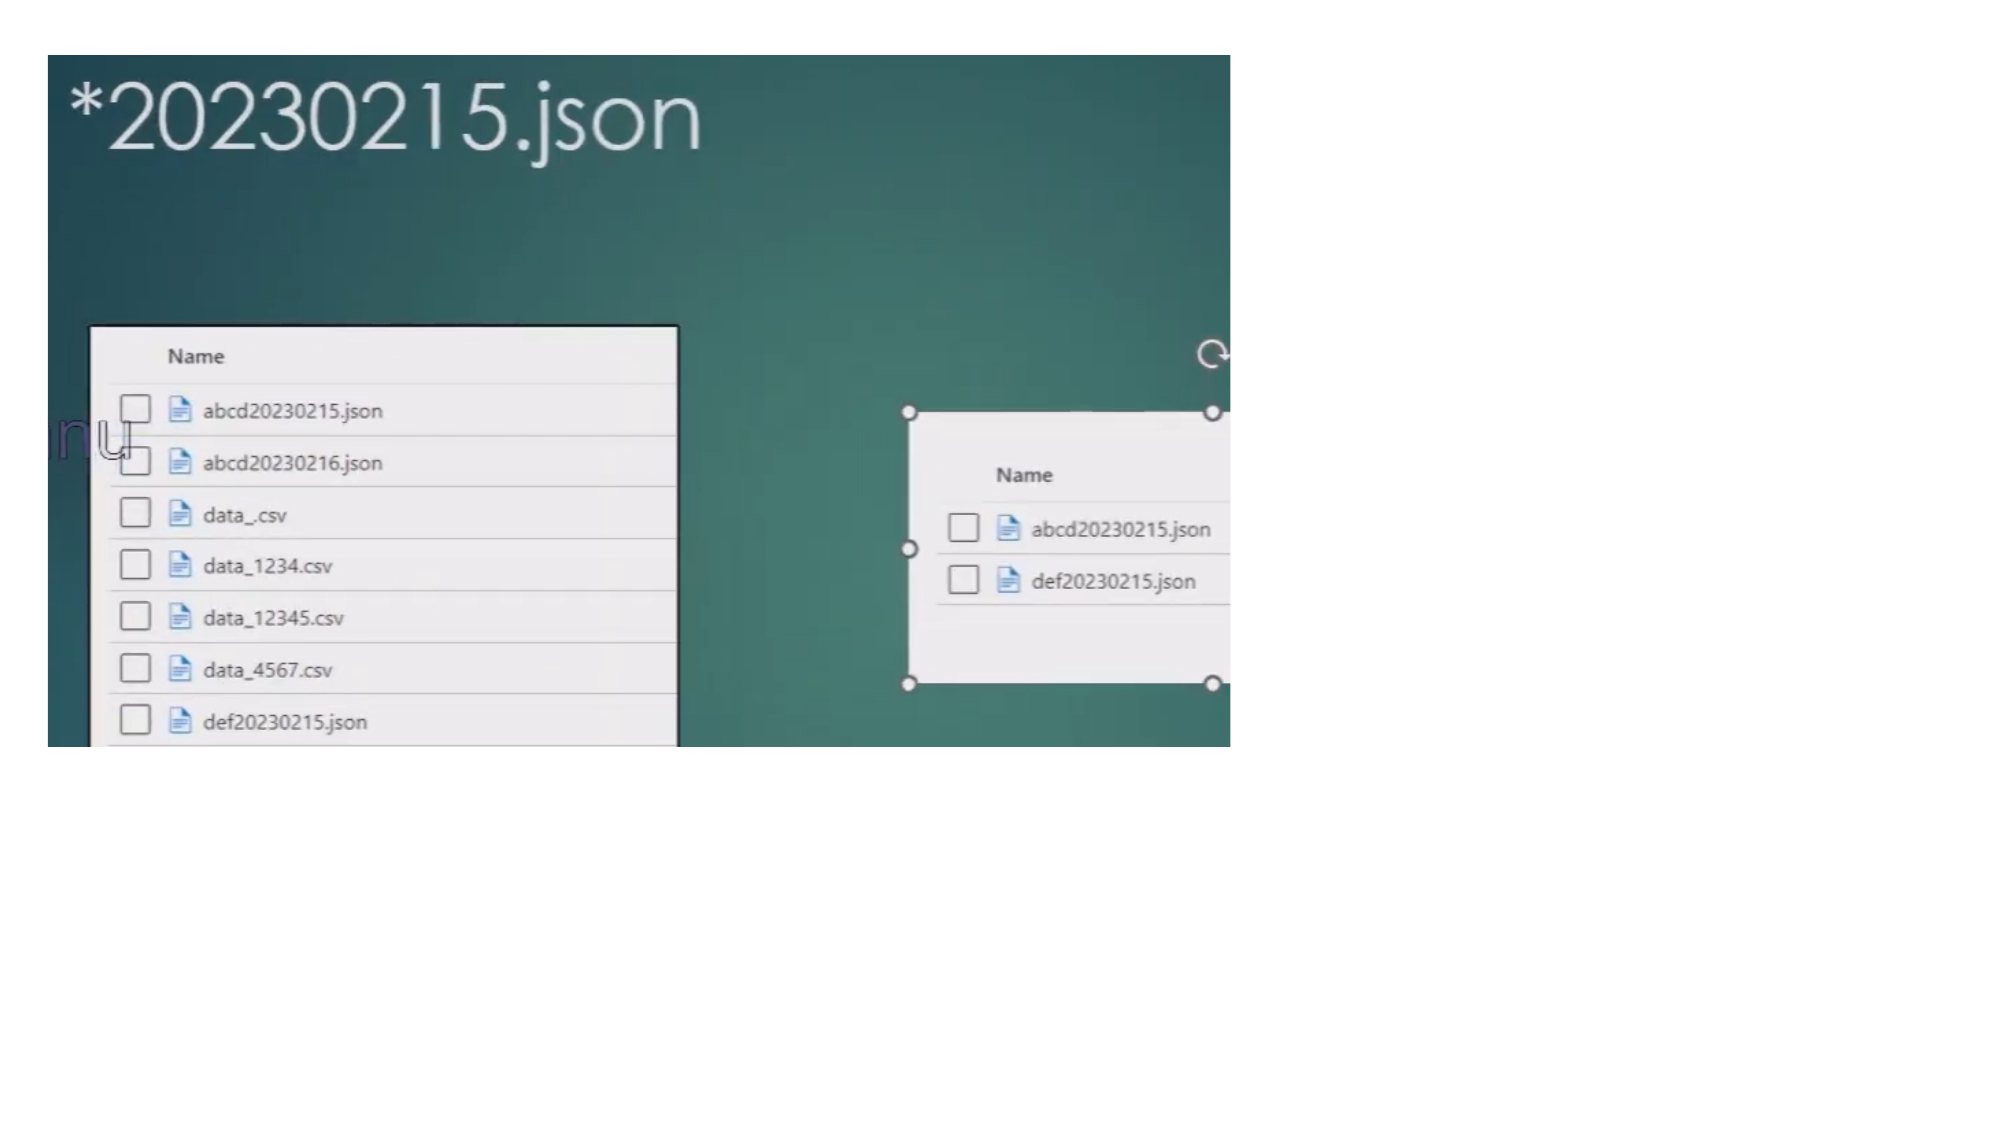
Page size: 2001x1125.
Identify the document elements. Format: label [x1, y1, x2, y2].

picture [47, 55, 1231, 747]
